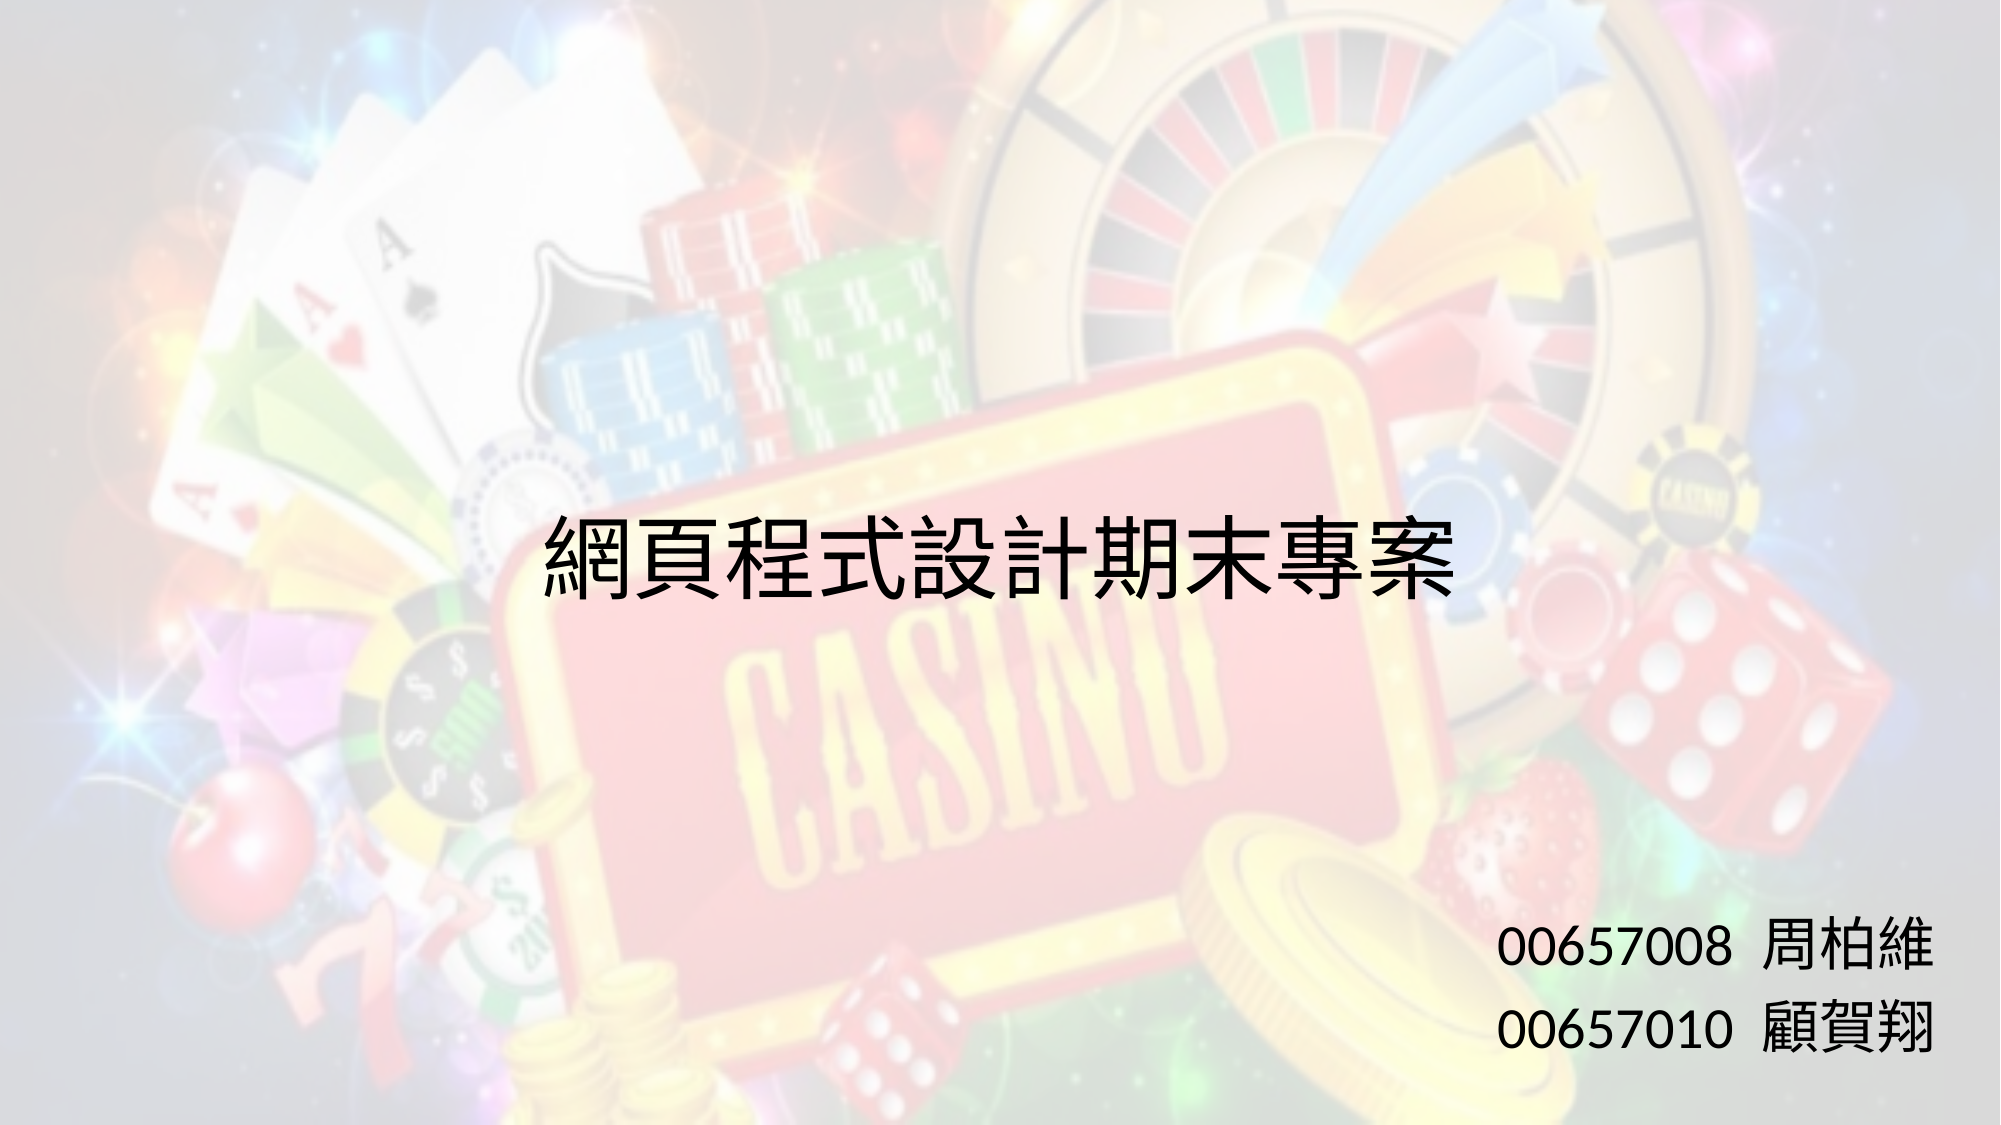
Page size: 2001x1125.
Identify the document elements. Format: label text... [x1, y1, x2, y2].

list 00657008 周柏維 00657010 顧賀翔 [1482, 907, 1954, 1093]
title 網頁程式設計期末專案 [137, 453, 1863, 672]
